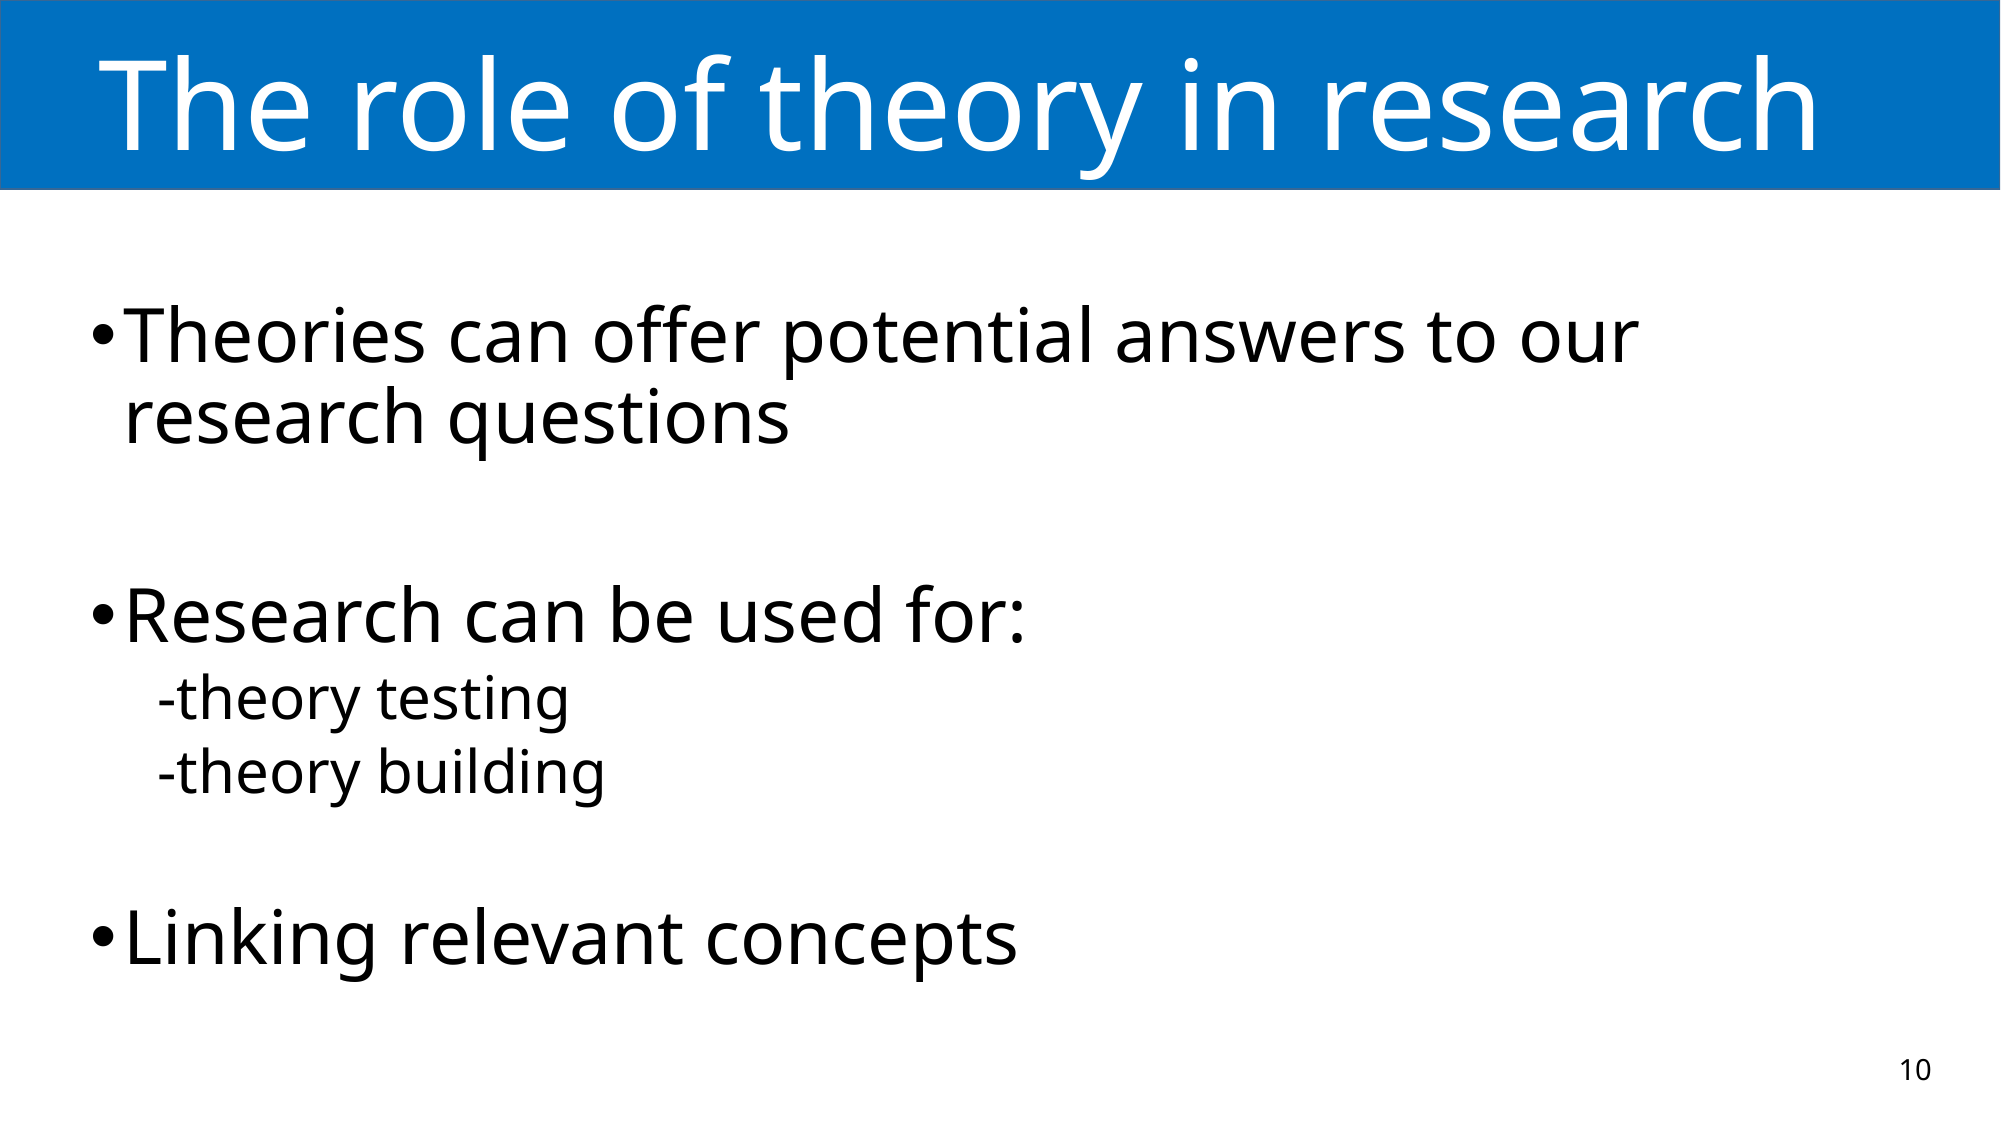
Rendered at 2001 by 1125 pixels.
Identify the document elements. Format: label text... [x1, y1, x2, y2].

slide_number 10 [1524, 1043, 1947, 1104]
title The role of theory in research [83, 15, 2000, 205]
text_box Theories can offer potential answers to our research questions Research can be used for: -theory testing -theory building Linking relevant concepts [75, 290, 1856, 995]
